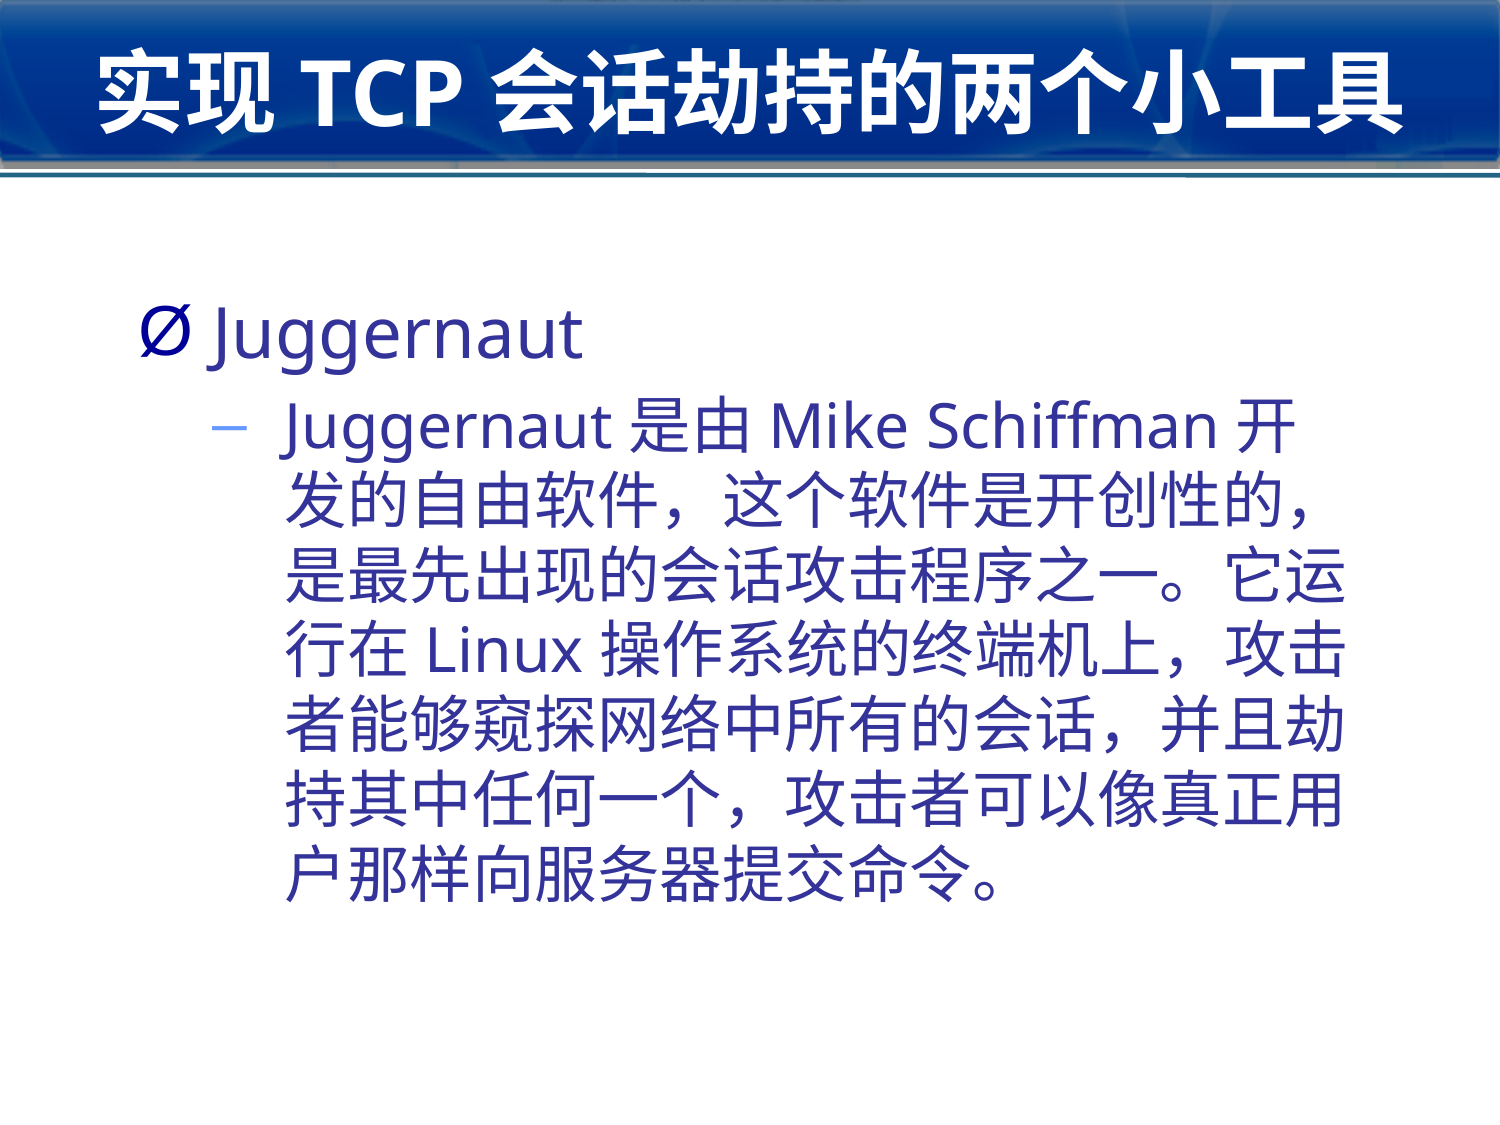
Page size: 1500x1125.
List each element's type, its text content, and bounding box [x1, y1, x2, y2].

list Juggernaut Juggernaut是由Mike Schiffman开发的自由软件，这个软件是开创性的，是最先出现的会话攻击程序之一。它运行在Linux操作系统的终端机上，攻击者能够窥探网络中所有的会话，并且劫持其中任何一个，攻击者可以像真正用户那样向服务器提交命令。 [123, 280, 1365, 929]
title 实现TCP会话劫持的两个小工具 [75, 0, 1425, 184]
